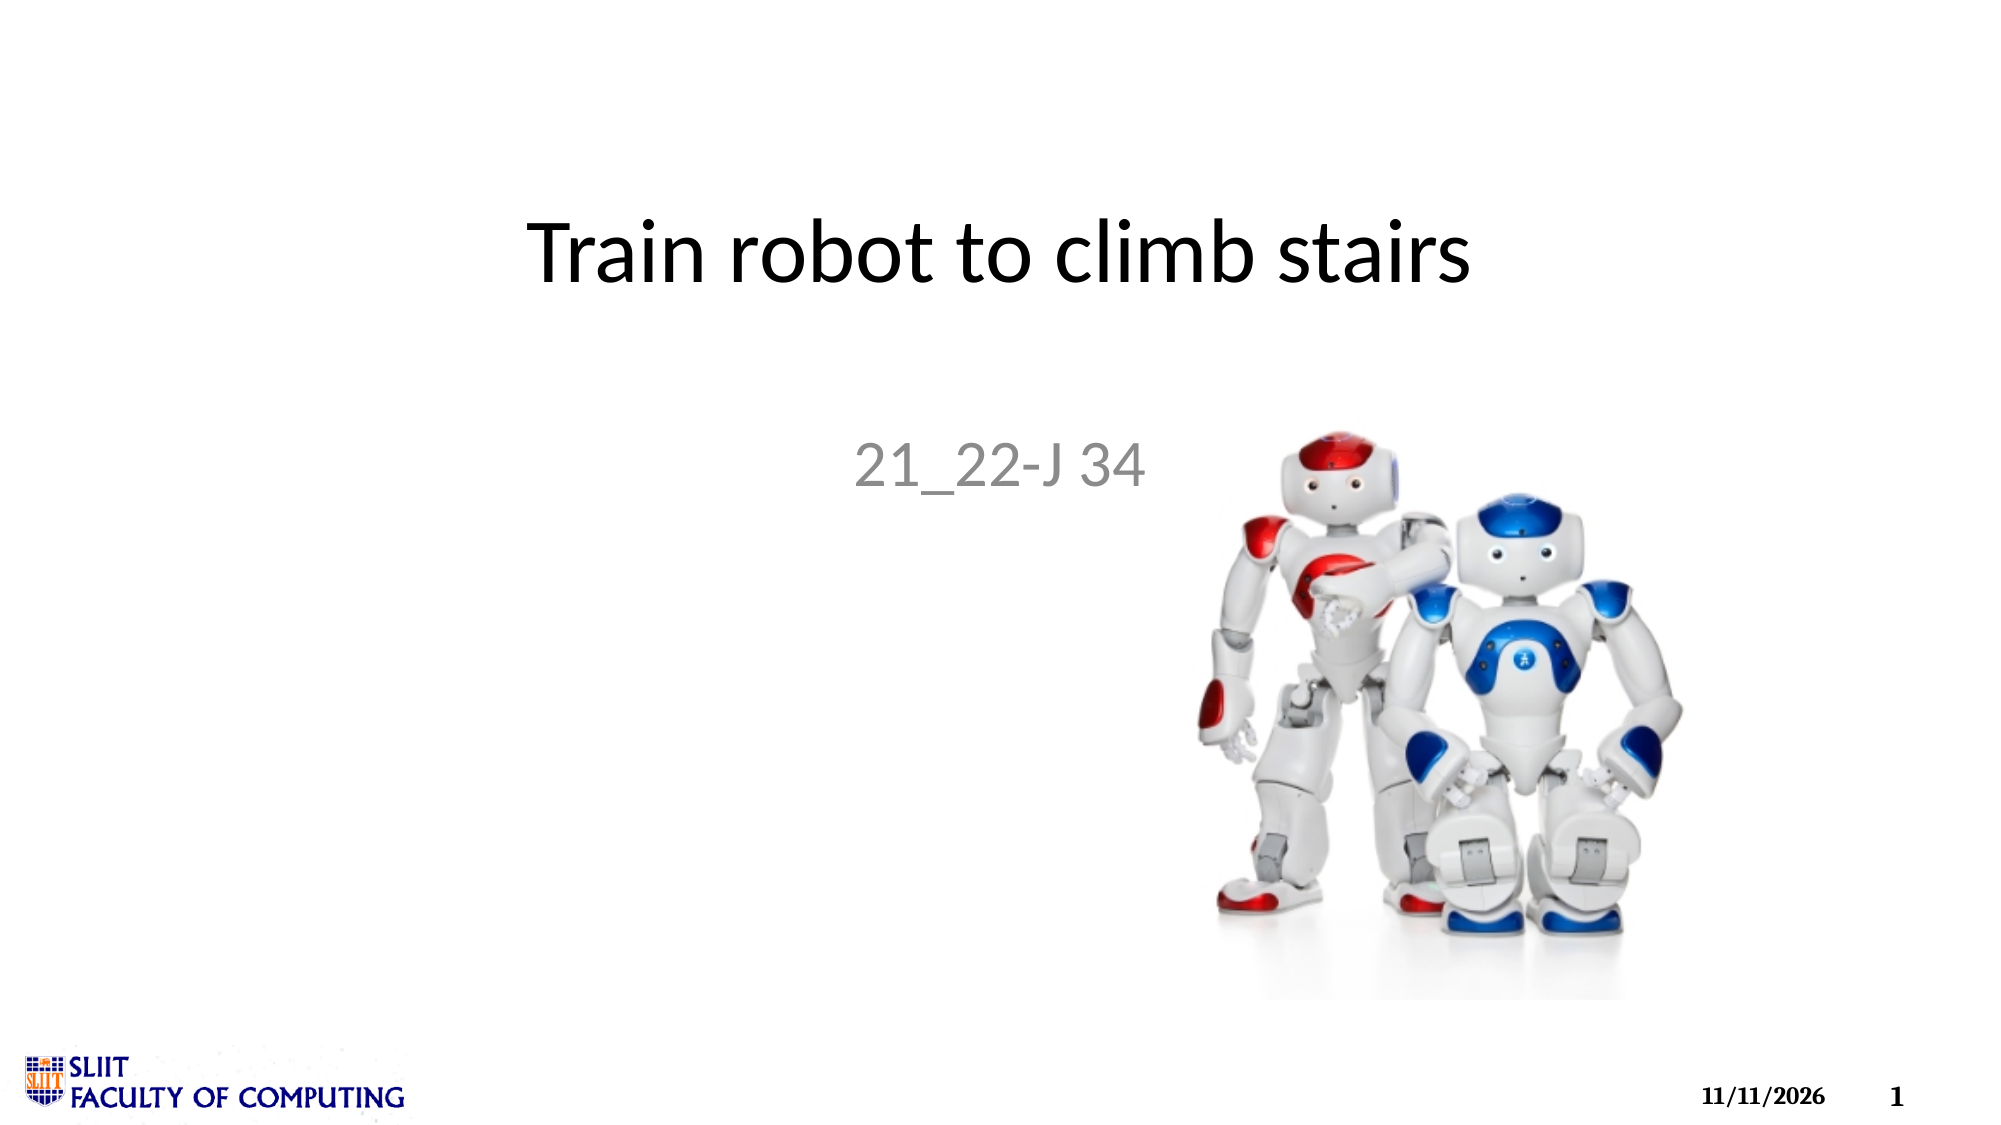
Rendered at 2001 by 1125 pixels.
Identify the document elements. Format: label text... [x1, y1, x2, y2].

title Train robot to climb stairs [150, 125, 1850, 367]
picture [0, 1045, 413, 1125]
subtitle 21_22-J 34 [300, 412, 944, 700]
picture [944, 363, 1916, 1001]
